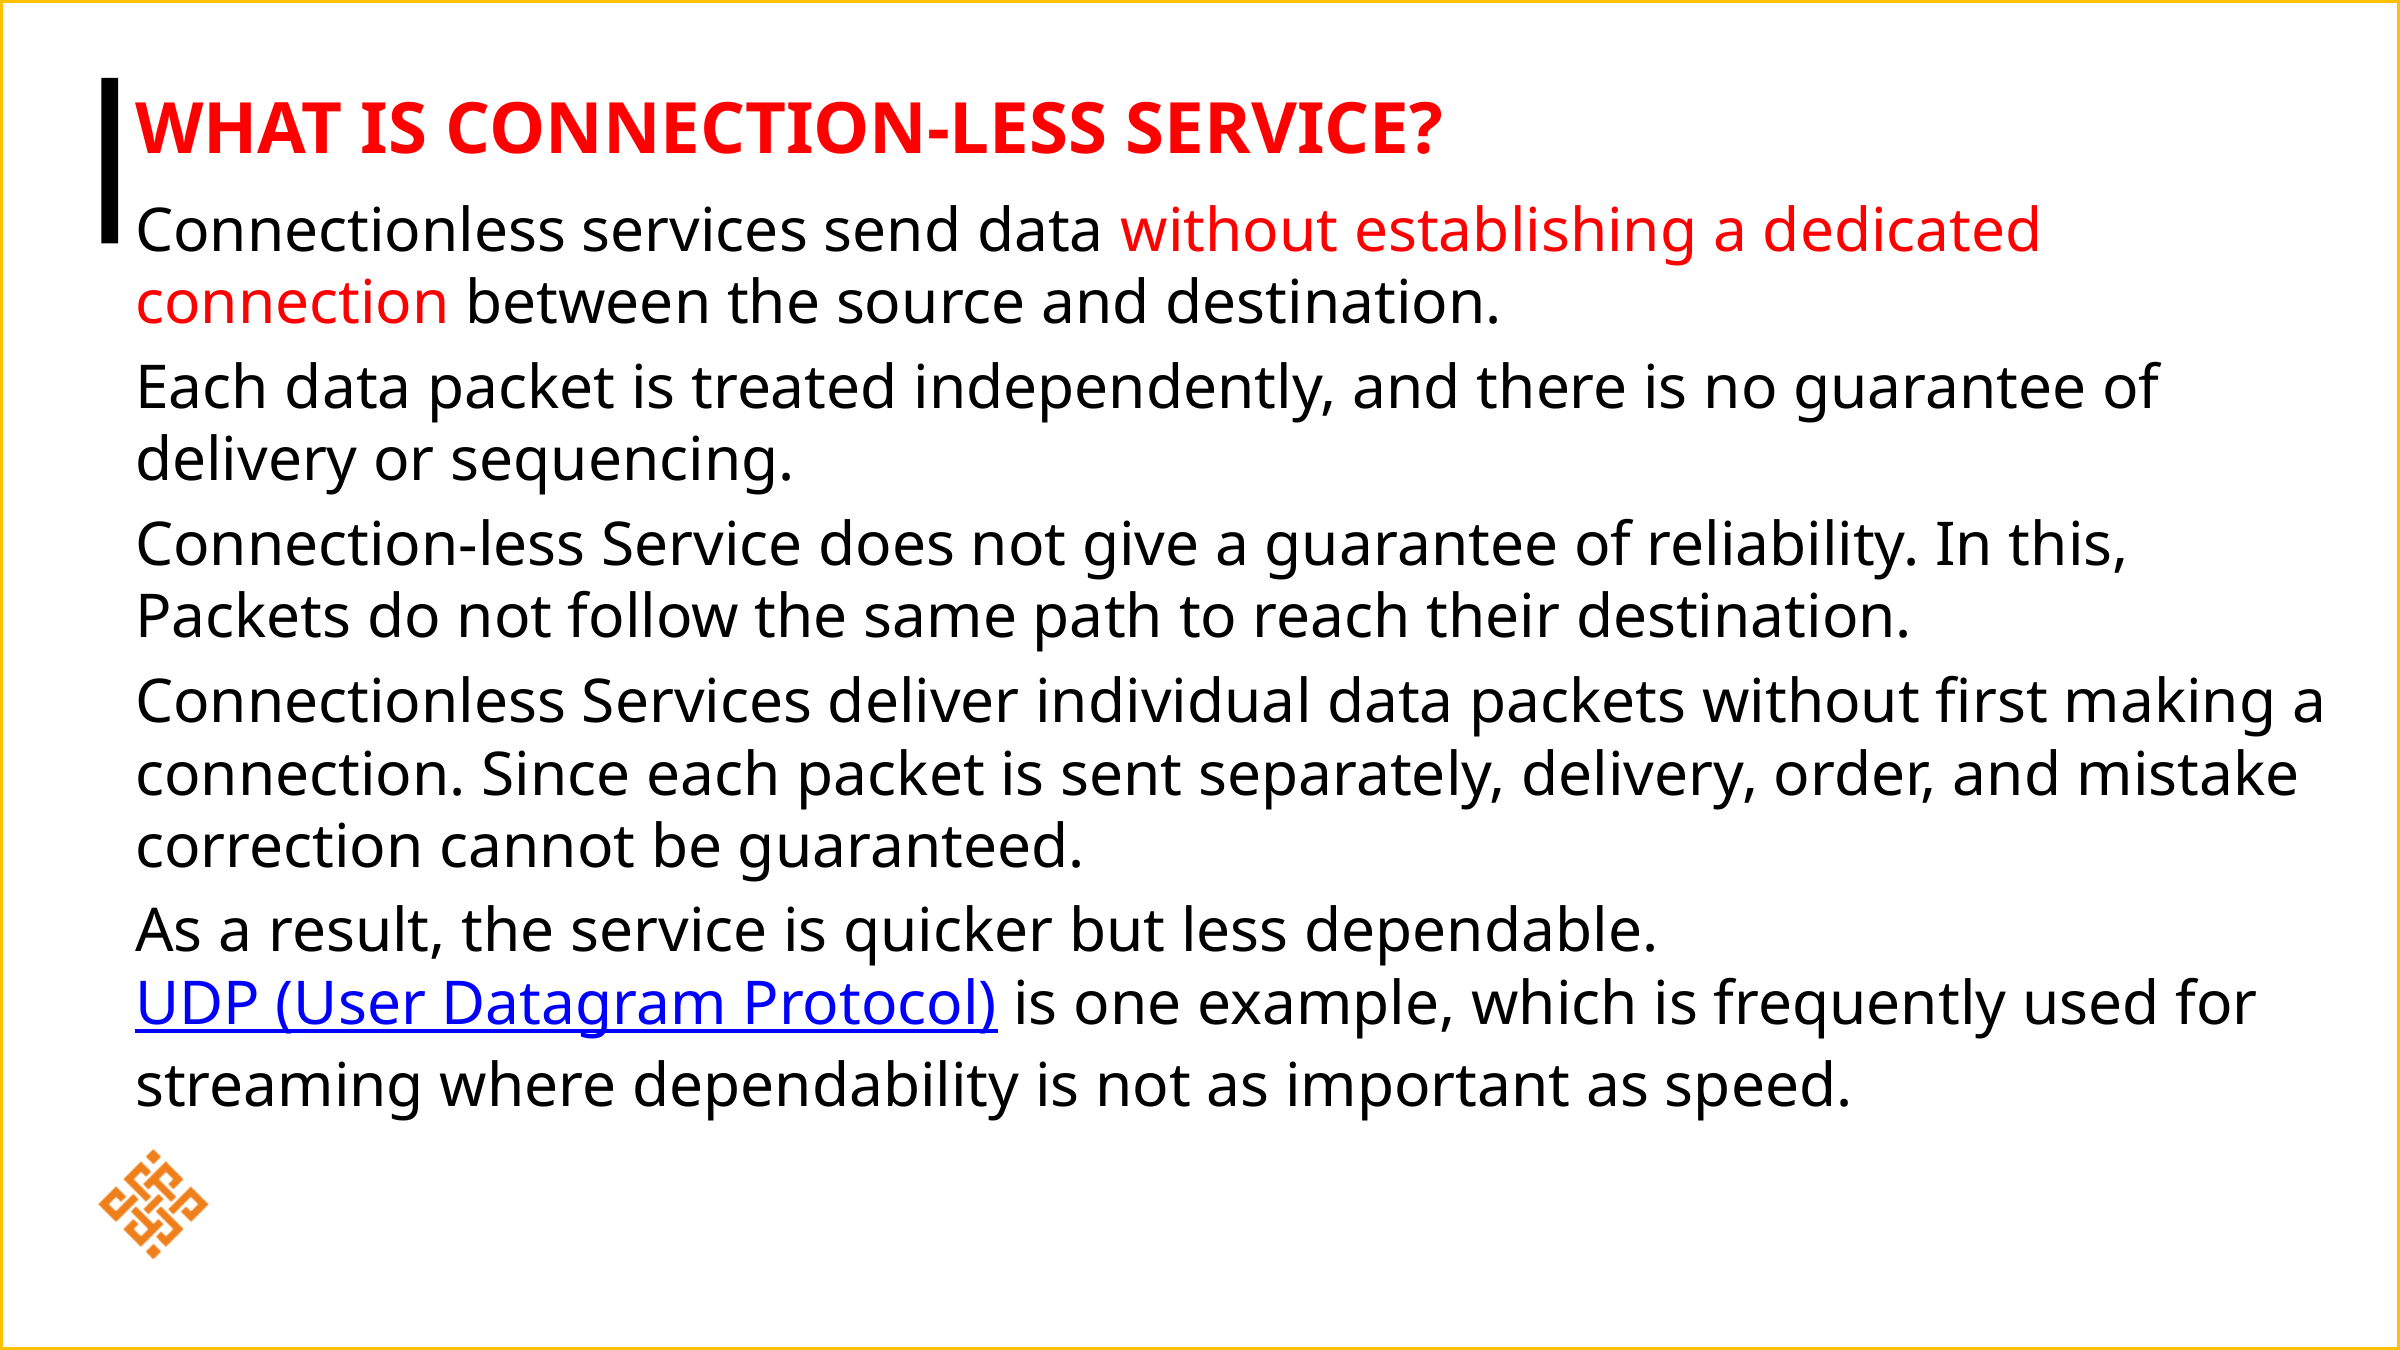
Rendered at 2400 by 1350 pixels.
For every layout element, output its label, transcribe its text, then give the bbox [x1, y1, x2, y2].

list Connectionless services send data without establishing a dedicated connection between the source and destination. Each data packet is treated independently, and there is no guarantee of delivery or sequencing. Connection-less Service does not give a guarantee of reliability. In this, Packets do not follow the same path to reach their destination. Connectionless Services deliver individual data packets without first making a connection. Since each packet is sent separately, delivery, order, and mistake correction cannot be guaranteed. As a result, the service is quicker but less dependable. UDP (User Datagram Protocol) is one example, which is frequently used for streaming where dependability is not as important as speed. [117, 182, 2363, 945]
title What is Connection-Less Service? [117, 73, 2188, 161]
picture [75, 1058, 235, 1350]
